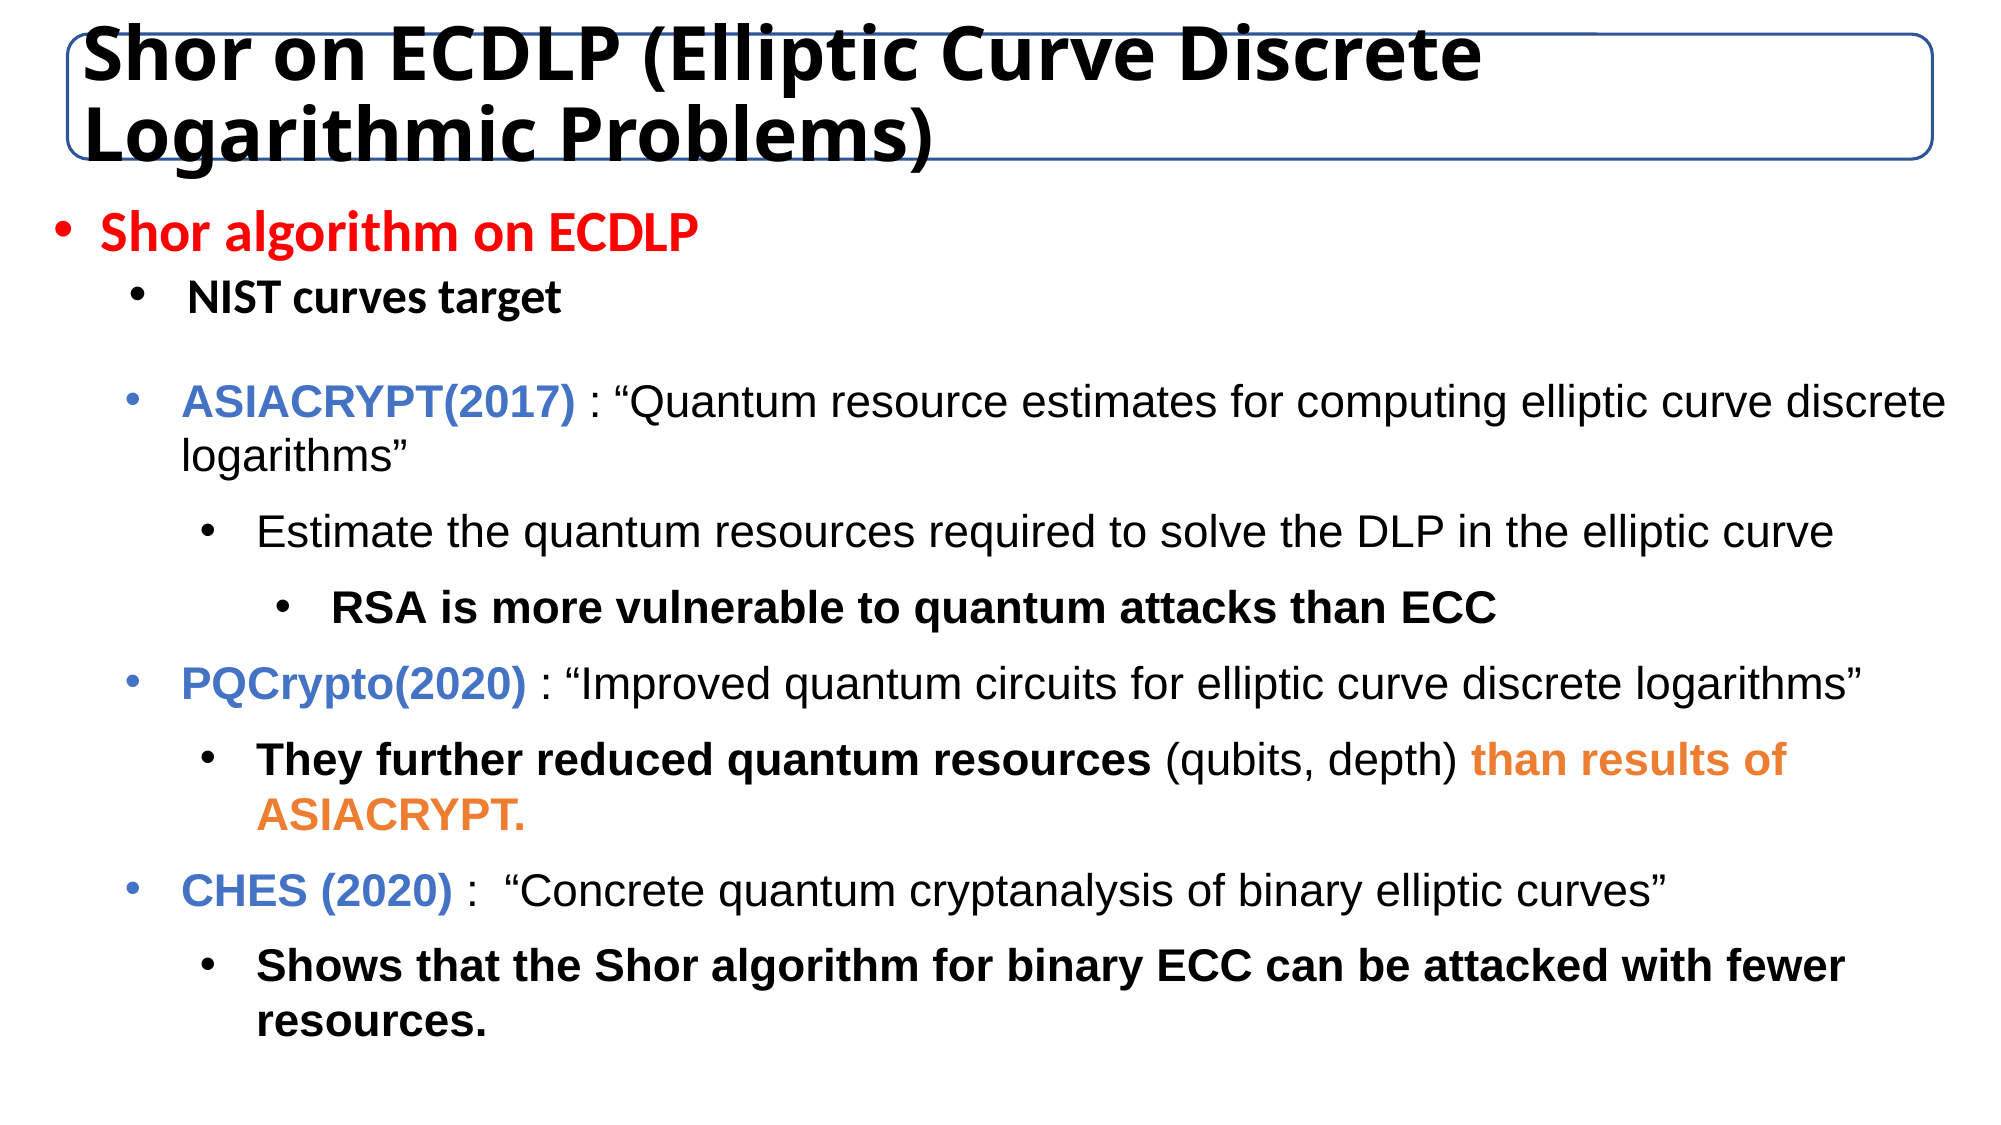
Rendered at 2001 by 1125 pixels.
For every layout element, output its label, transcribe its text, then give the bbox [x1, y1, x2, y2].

title Shor on ECDLP (Elliptic Curve Discrete Logarithmic Problems) [67, 34, 1933, 160]
text_box ASIACRYPT(2017) : “Quantum resource estimates for computing elliptic curve discrete logarithms” Estimate the quantum resources required to solve the DLP in the elliptic curve RSA is more vulnerable to quantum attacks than ECC PQCrypto(2020) : “Improved quantum circuits for elliptic curve discrete logarithms” They further reduced quantum resources (qubits, depth) than results of ASIACRYPT. CHES (2020) : “Concrete quantum cryptanalysis of binary elliptic curves” Shows that the Shor algorithm for binary ECC can be attacked with fewer resources. [35, 363, 2000, 1054]
text_box Shor algorithm on ECDLP NIST curves target [39, 186, 715, 331]
